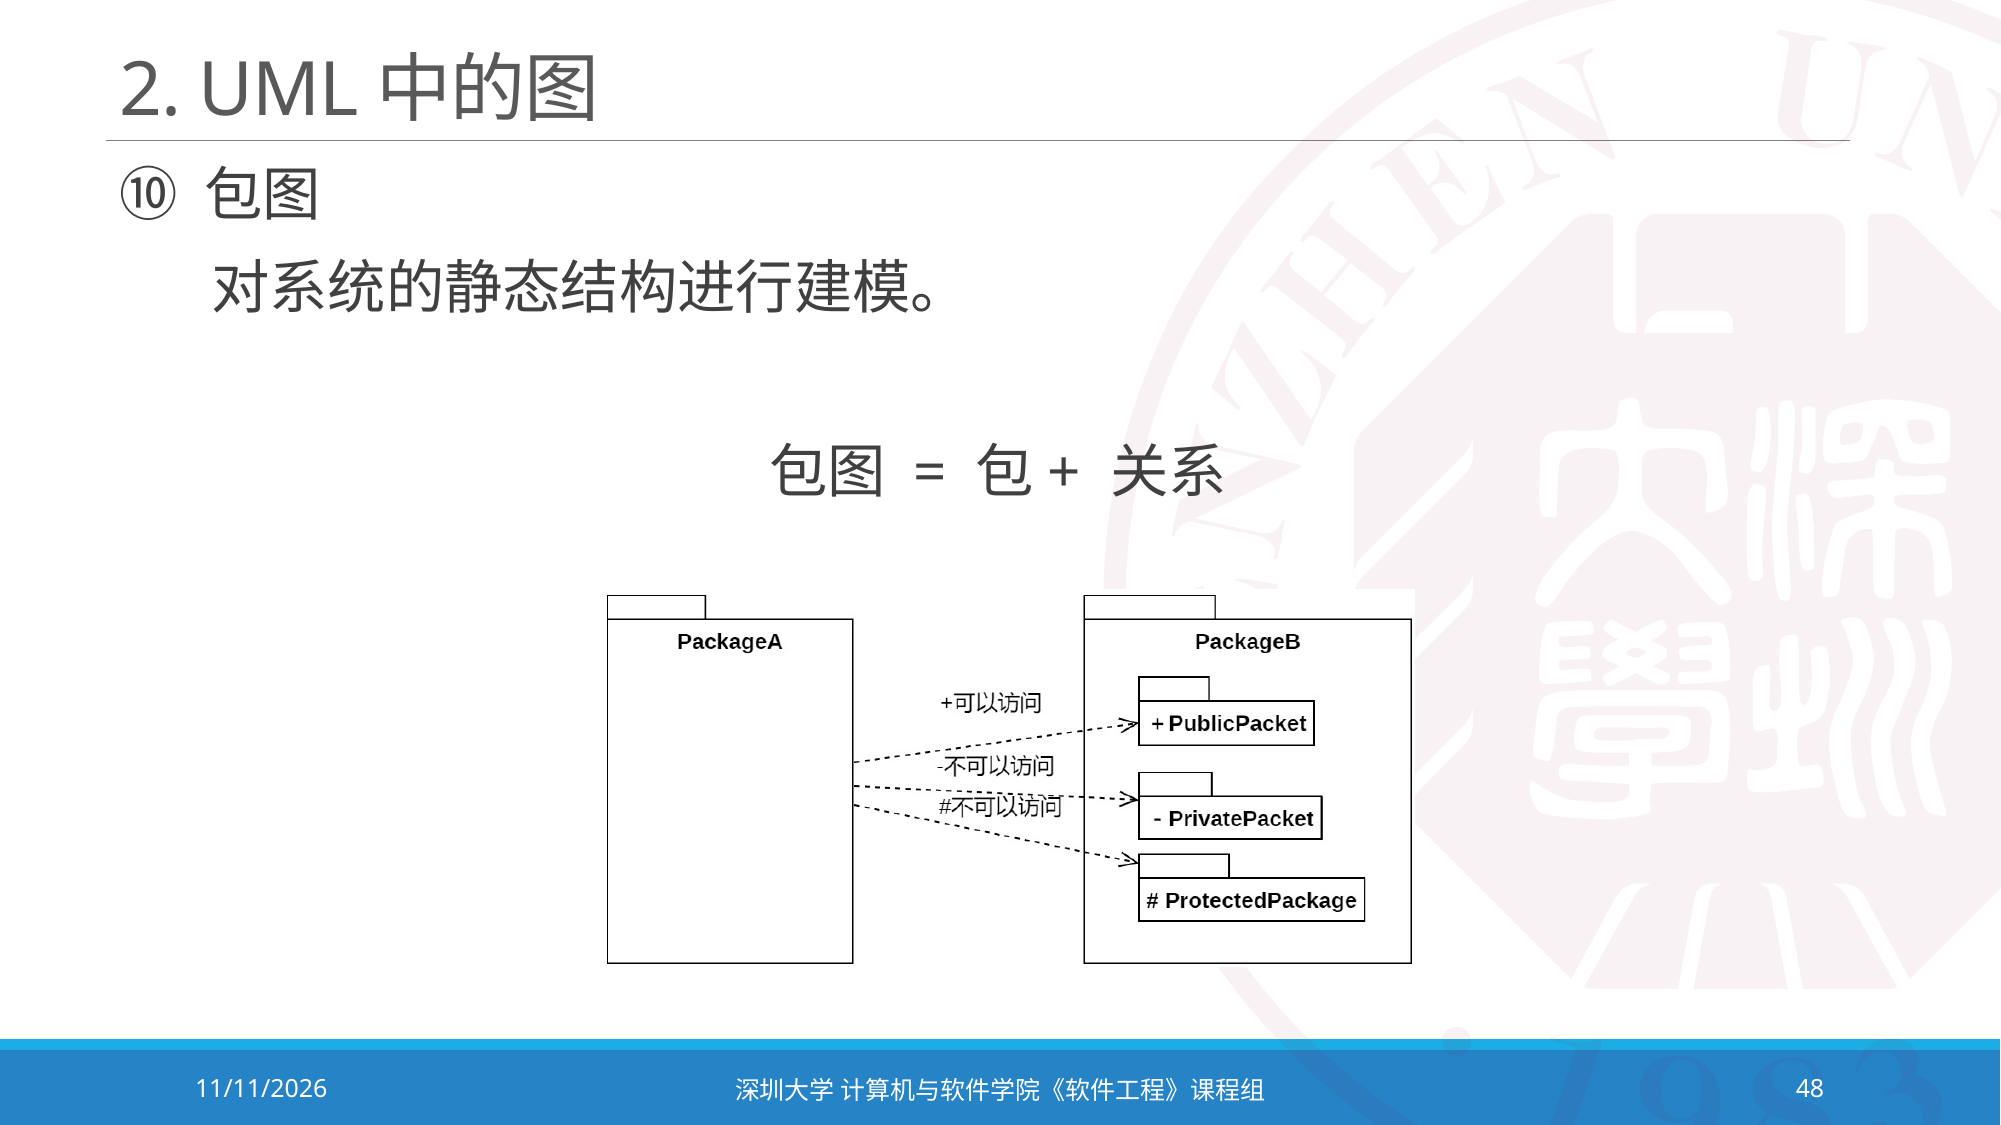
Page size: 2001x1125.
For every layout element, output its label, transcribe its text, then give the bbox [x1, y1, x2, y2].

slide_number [180, 1059, 586, 1120]
picture [604, 589, 1416, 968]
title 2. UML中的图 [104, 0, 1856, 139]
list ⑩ 包图 对系统的静态结构进行建模。 包图 = 包+ 关系 [104, 158, 1878, 1008]
slide_number 48 [1624, 1059, 1840, 1120]
footer 深圳大学 计算机与软件学院《软件工程》课程组 [604, 1059, 1396, 1120]
